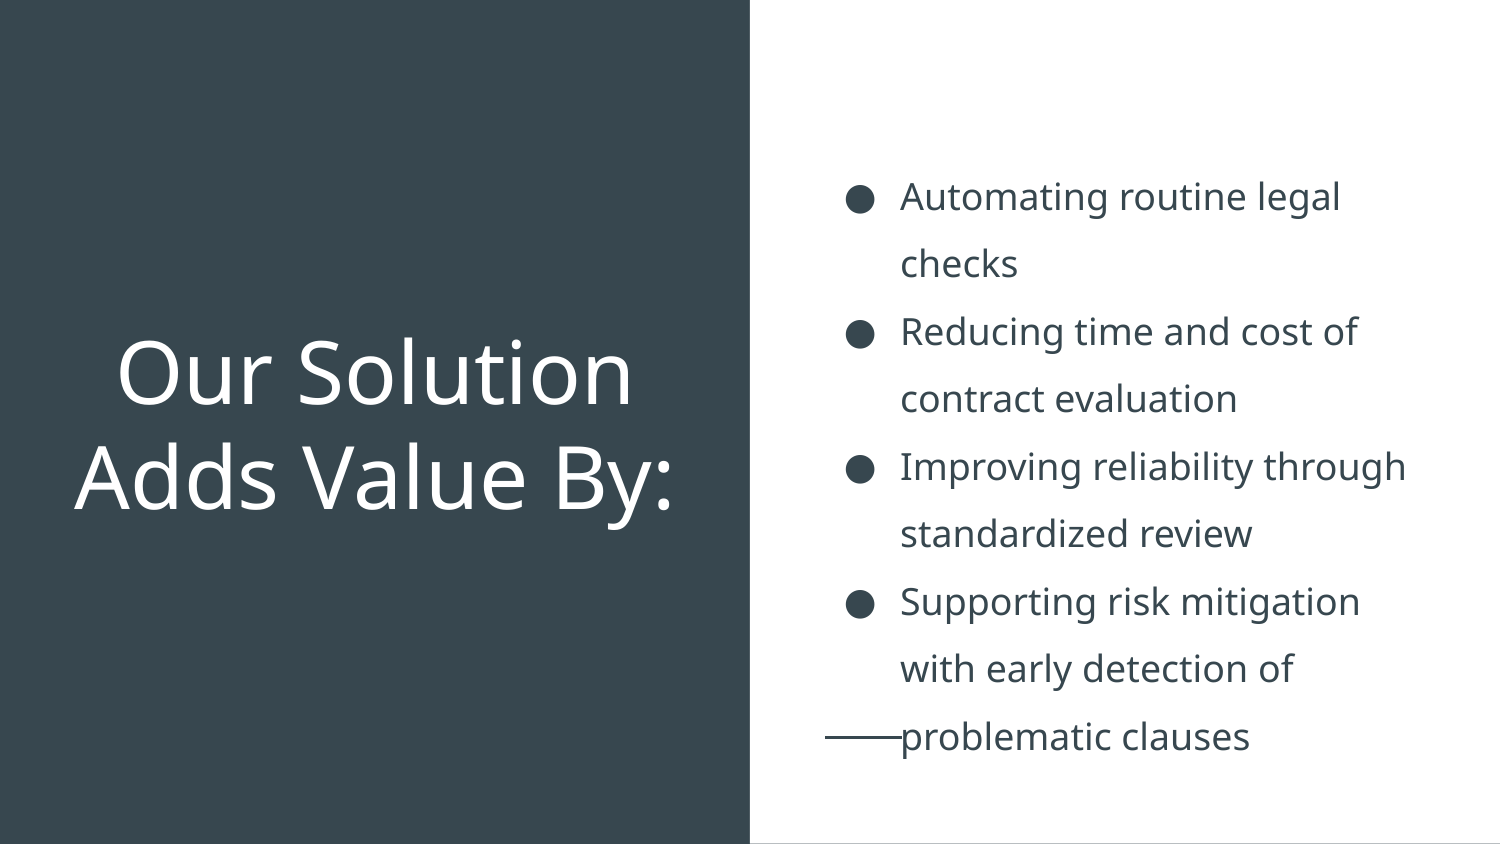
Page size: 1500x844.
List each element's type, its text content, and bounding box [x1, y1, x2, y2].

title Our Solution Adds Value By: [43, 284, 708, 560]
list Automating routine legal checks Reducing time and cost of contract evaluation Improving reliability through standardized review Supporting risk mitigation with early detection of problematic clauses [810, 85, 1440, 693]
